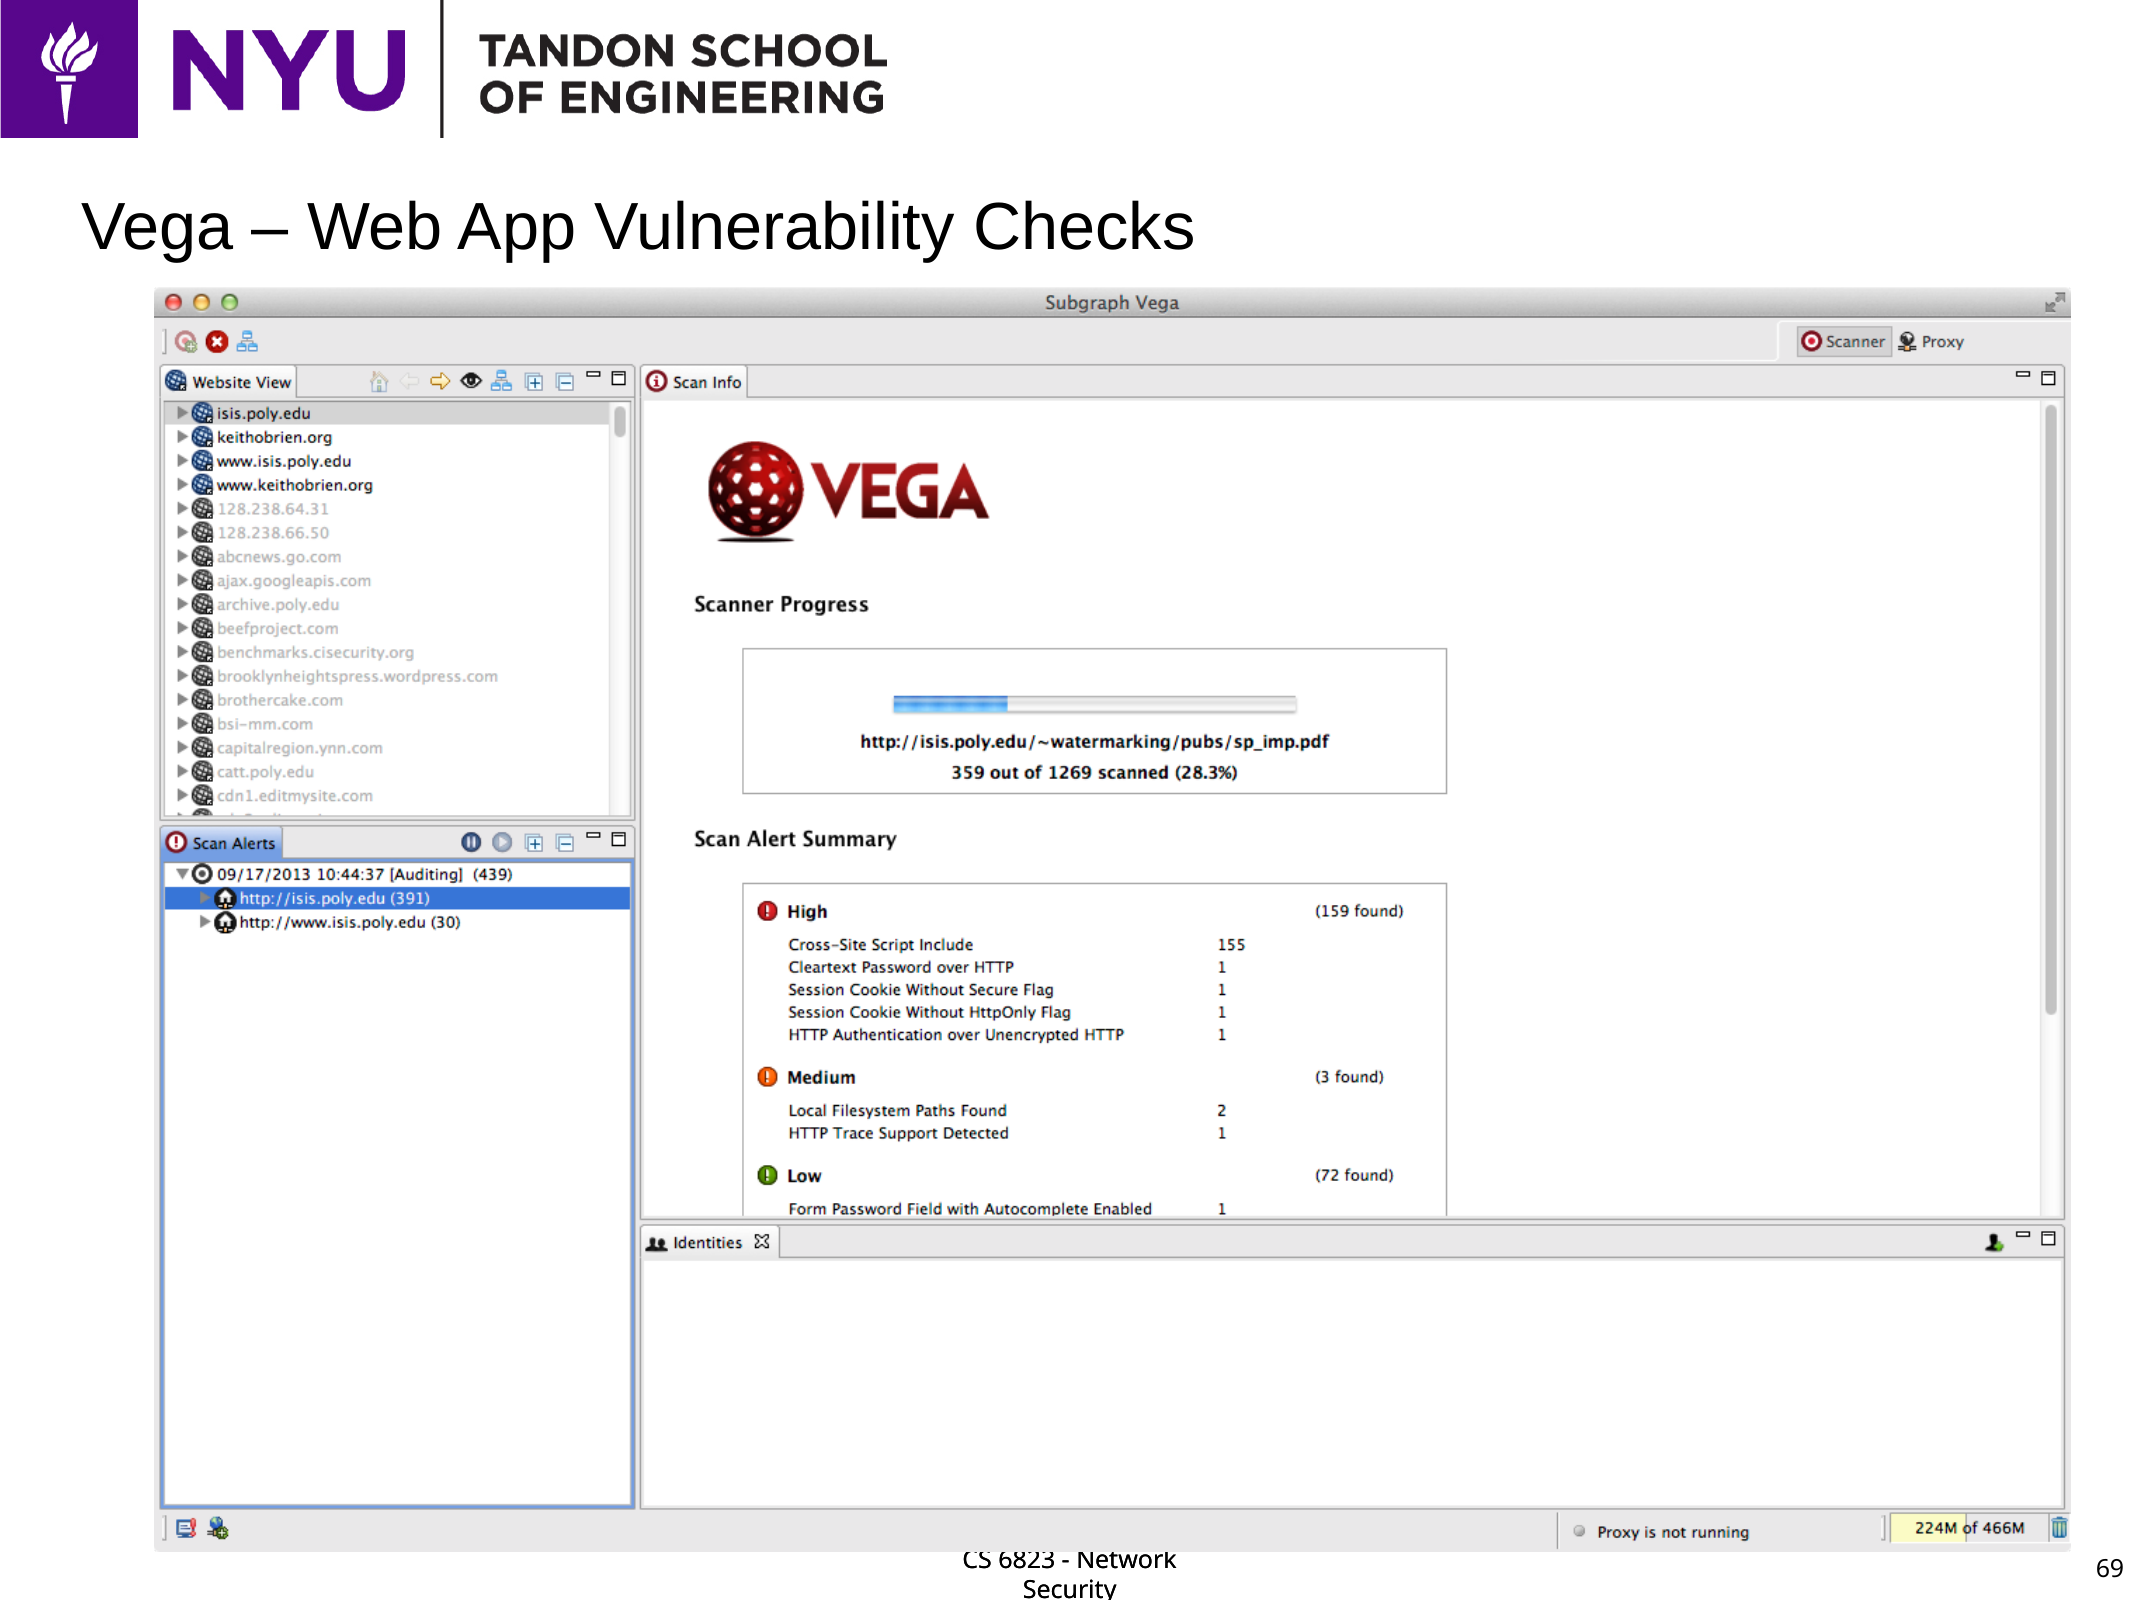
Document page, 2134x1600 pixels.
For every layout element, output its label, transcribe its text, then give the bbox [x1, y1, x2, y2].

text_box 69 [2042, 1552, 2134, 1586]
picture [0, 0, 887, 138]
text_box CS 6823 - Network Security [912, 1561, 1228, 1589]
title Vega – Web App Vulnerability Checks [66, 174, 1987, 286]
picture [153, 287, 2072, 1552]
